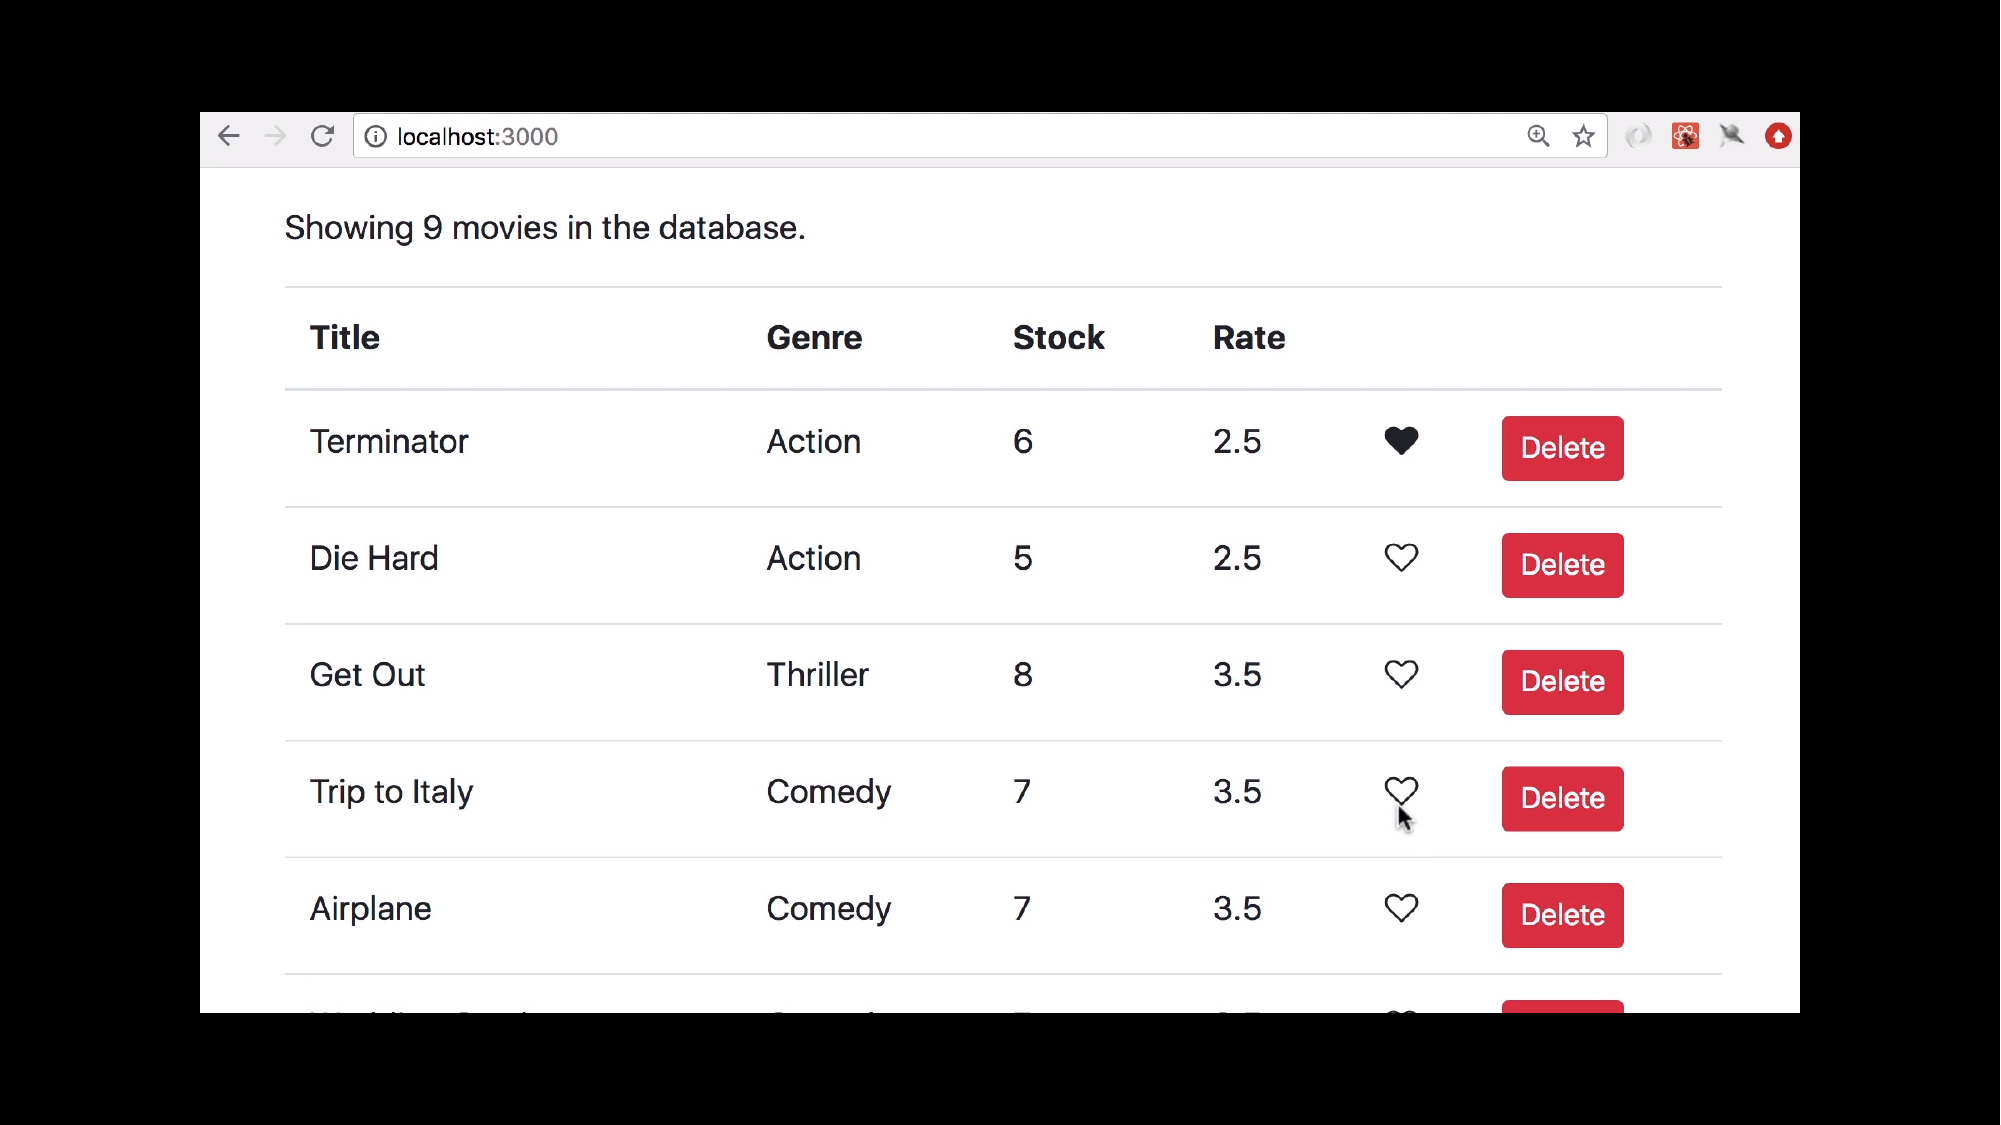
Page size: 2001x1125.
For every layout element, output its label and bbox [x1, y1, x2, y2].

picture [199, 112, 1800, 1013]
